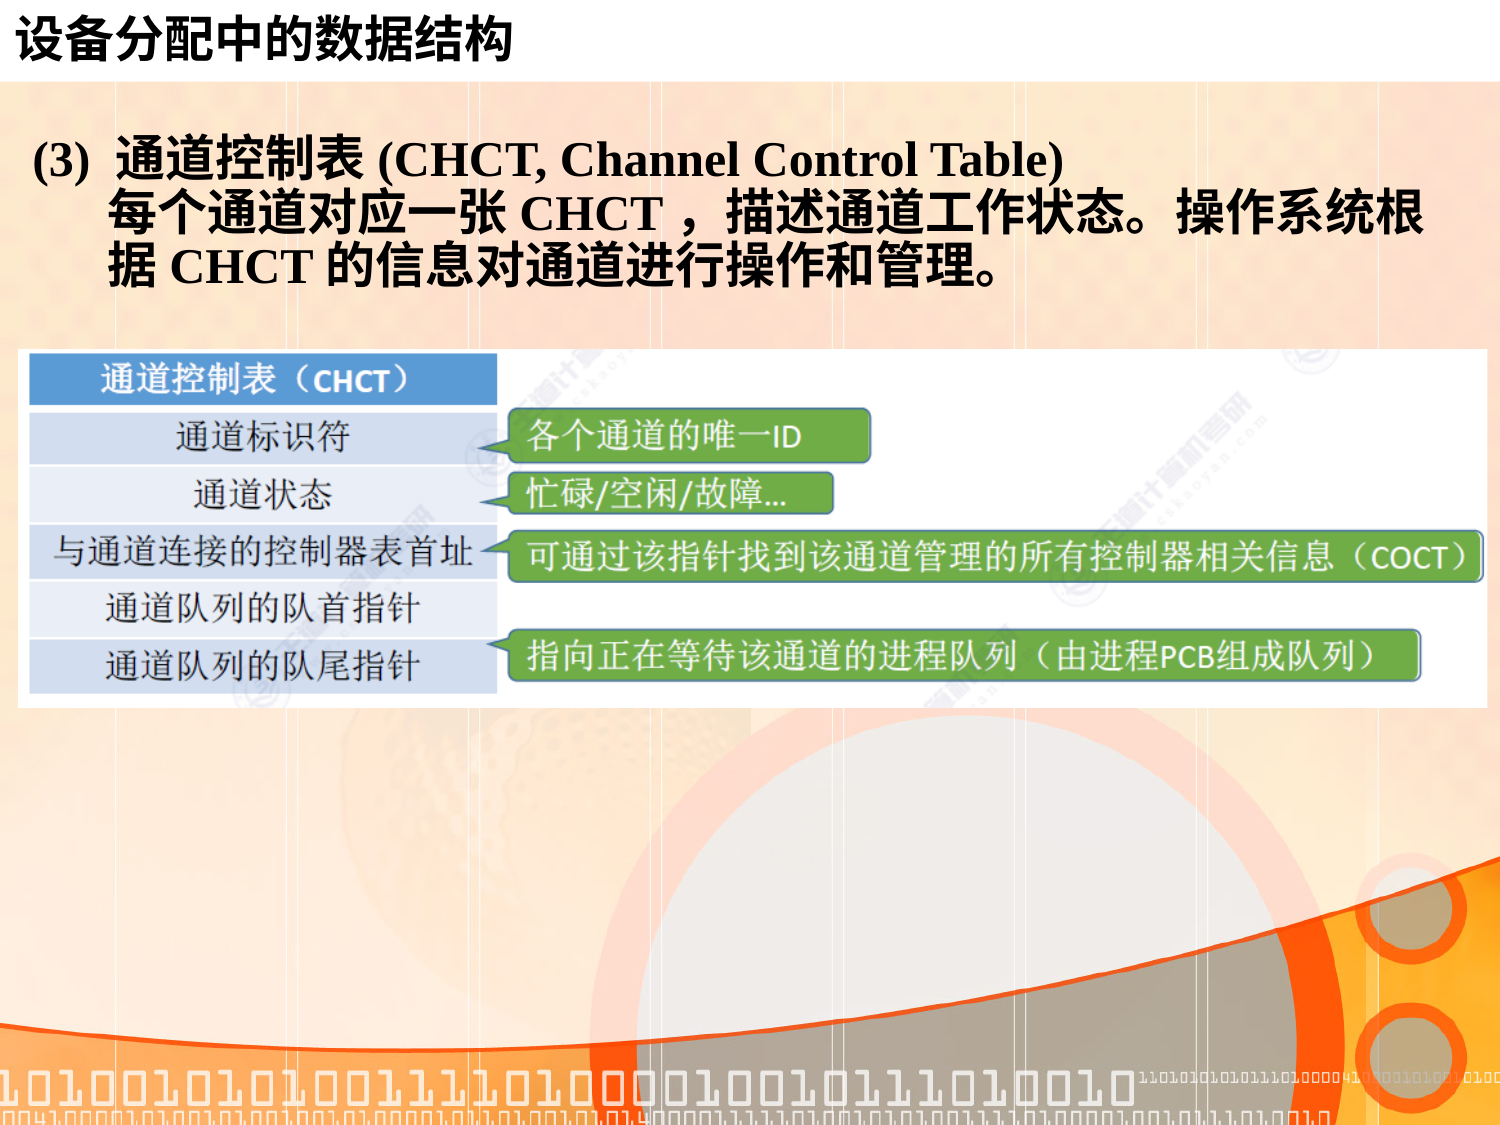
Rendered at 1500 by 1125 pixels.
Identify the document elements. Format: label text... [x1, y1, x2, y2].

title 设备分配中的数据结构 [0, 0, 1500, 76]
text_box (3) 通道控制表(CHCT, Channel Control Table) 每个通道对应一张CHCT，描述通道工作状态。操作系统根据CHCT的信息对通道进行操作和管理。 [17, 125, 1481, 303]
picture [0, 82, 1500, 1125]
